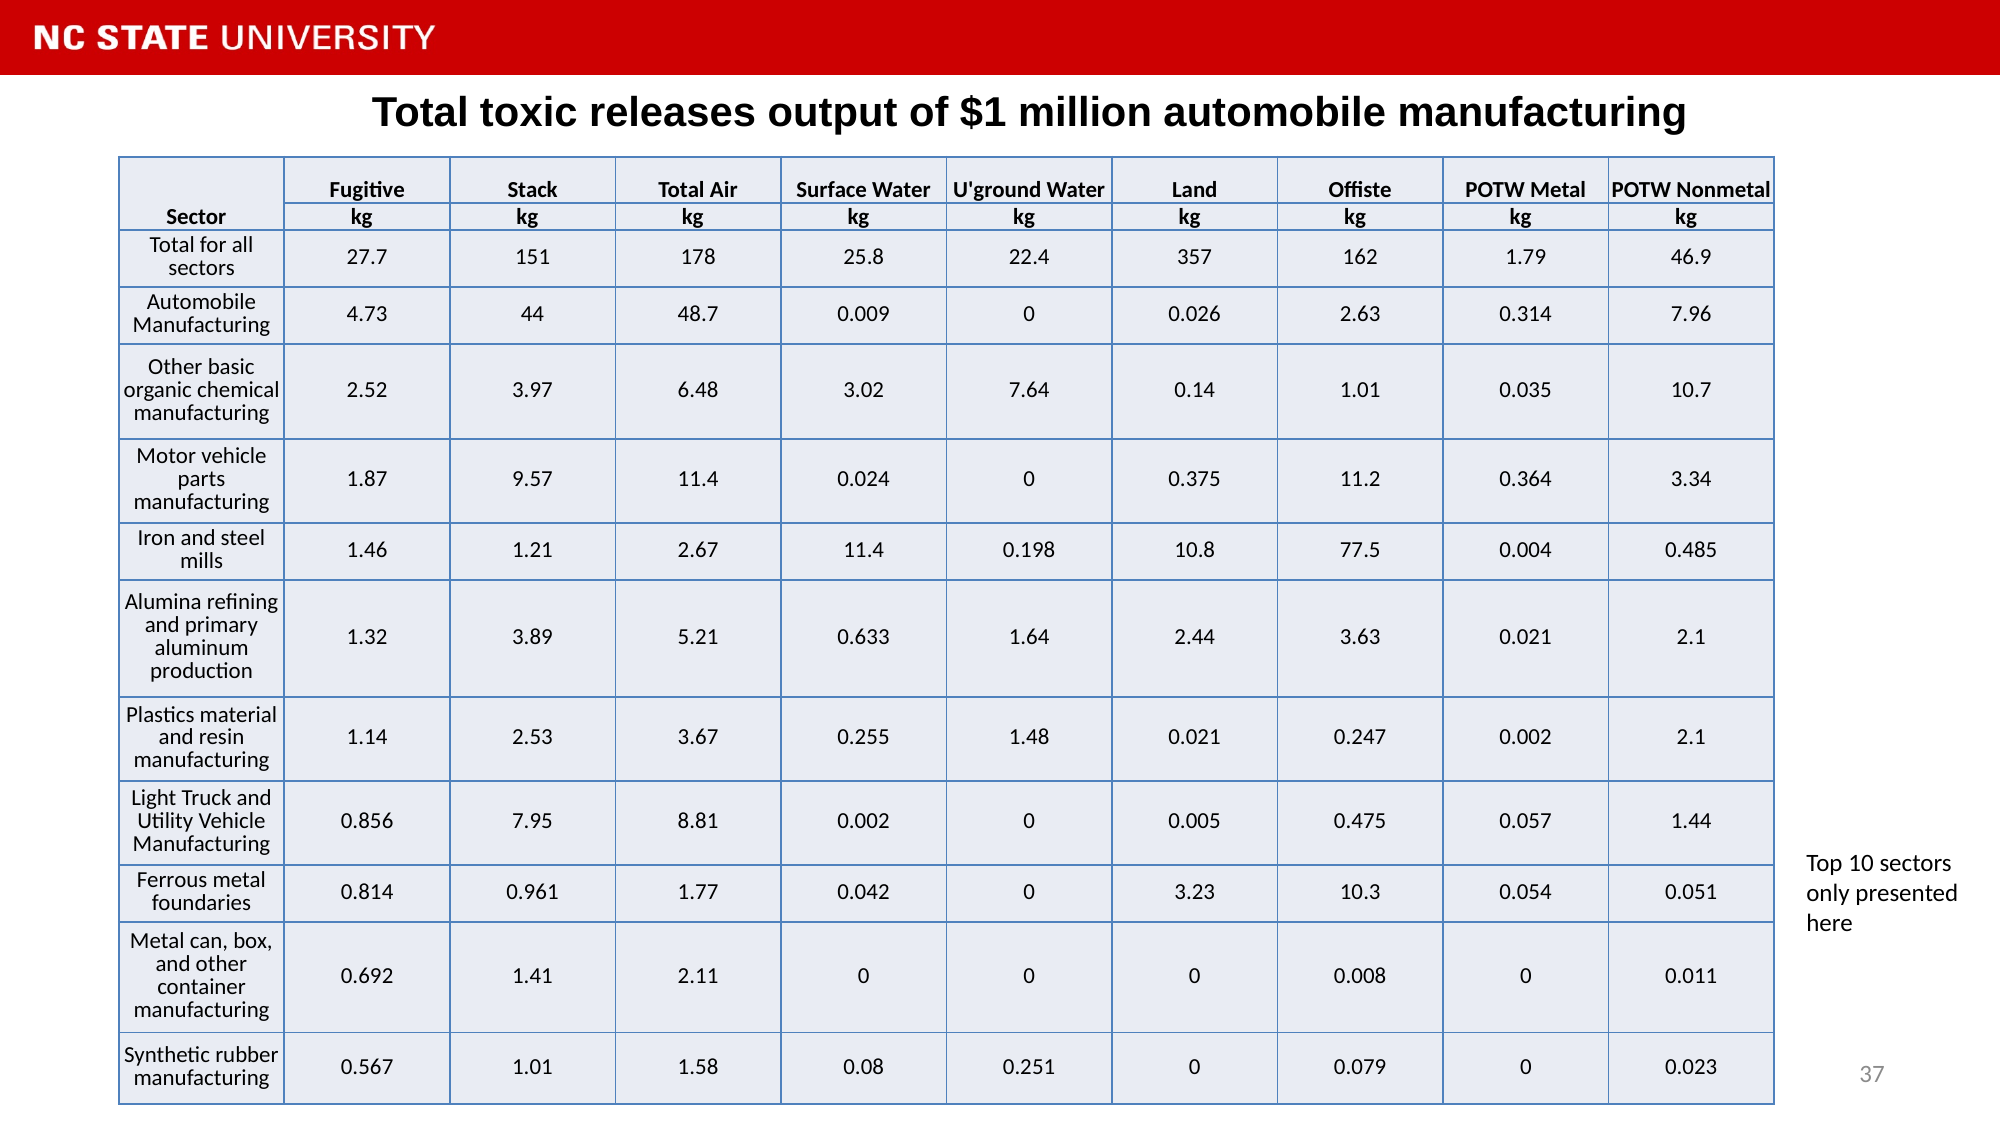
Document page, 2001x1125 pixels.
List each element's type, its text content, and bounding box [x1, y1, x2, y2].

table_cell 0.057 [1444, 782, 1608, 864]
table_cell 0 [947, 866, 1111, 921]
table_cell 3.63 [1278, 581, 1442, 696]
table_cell 77.5 [1278, 524, 1442, 579]
table_cell Iron and steel mills [120, 524, 283, 579]
table_cell 6.48 [616, 345, 780, 438]
table_cell 25.8 [782, 231, 946, 286]
table_cell kg [285, 204, 449, 229]
table_cell 3.97 [451, 345, 615, 438]
table_cell 2.11 [616, 923, 780, 1032]
table_cell Synthetic rubber manufacturing [120, 1033, 283, 1103]
table_cell 10.8 [1113, 524, 1277, 579]
table_cell 0.035 [1444, 345, 1608, 438]
table_cell Metal can, box, and other container manufacturing [120, 923, 283, 1032]
table_cell 7.64 [947, 345, 1111, 438]
table_cell 0 [947, 288, 1111, 343]
table_cell kg [947, 204, 1111, 229]
table_cell 2.1 [1609, 581, 1773, 696]
table_cell kg [782, 204, 946, 229]
table_cell 0.961 [451, 866, 615, 921]
table_cell 1.48 [947, 698, 1111, 780]
table_cell kg [1113, 204, 1277, 229]
table_cell kg [1609, 204, 1773, 229]
slide_number 37 [1775, 1042, 1900, 1103]
table_cell 0.024 [782, 440, 946, 522]
table_cell 1.46 [285, 524, 449, 579]
table_cell 0 [947, 923, 1111, 1032]
table_cell 0 [1444, 923, 1608, 1032]
table_cell 0 [1113, 1033, 1277, 1103]
table_cell 0 [947, 440, 1111, 522]
table_cell 0.633 [782, 581, 946, 696]
table_cell 0.314 [1444, 288, 1608, 343]
table_cell 11.2 [1278, 440, 1442, 522]
table_cell 9.57 [451, 440, 615, 522]
table_cell 7.96 [1609, 288, 1773, 343]
table_cell 11.4 [782, 524, 946, 579]
table_cell 3.67 [616, 698, 780, 780]
table_cell 0.856 [285, 782, 449, 864]
table_cell 1.87 [285, 440, 449, 522]
table_cell 0 [1444, 1033, 1608, 1103]
table_header POTW Nonmetal [1609, 158, 1773, 202]
table_cell 0.002 [1444, 698, 1608, 780]
table_cell 1.32 [285, 581, 449, 696]
table_cell 27.7 [285, 231, 449, 286]
table_cell kg [1444, 204, 1608, 229]
table_cell Plastics material and resin manufacturing [120, 698, 283, 780]
table_cell 0.364 [1444, 440, 1608, 522]
table_cell 0 [782, 923, 946, 1032]
table_cell 0.08 [782, 1033, 946, 1103]
table_cell 0.002 [782, 782, 946, 864]
table_cell 0.692 [285, 923, 449, 1032]
table_header Surface Water [782, 158, 946, 202]
table_cell 10.7 [1609, 345, 1773, 438]
table_cell 0.485 [1609, 524, 1773, 579]
table_header Fugitive [285, 158, 449, 202]
table_cell 0 [1113, 923, 1277, 1032]
table_cell Automobile Manufacturing [120, 288, 283, 343]
table_cell 0.005 [1113, 782, 1277, 864]
table_cell 2.53 [451, 698, 615, 780]
table_cell 1.14 [285, 698, 449, 780]
table_cell Total for all sectors [120, 231, 283, 286]
table_cell 0.011 [1609, 923, 1773, 1032]
table_cell 0.247 [1278, 698, 1442, 780]
table_cell 1.79 [1444, 231, 1608, 286]
table_cell 8.81 [616, 782, 780, 864]
table_header POTW Metal [1444, 158, 1608, 202]
table_cell 1.41 [451, 923, 615, 1032]
table_cell Alumina refining and primary aluminum production [120, 581, 283, 696]
text_box Top 10 sectors only presented here [1791, 839, 2000, 945]
table_cell Motor vehicle parts manufacturing [120, 440, 283, 522]
table_cell 2.52 [285, 345, 449, 438]
table_cell kg [451, 204, 615, 229]
table_cell Light Truck and Utility Vehicle Manufacturing [120, 782, 283, 864]
table_cell 0.021 [1113, 698, 1277, 780]
picture [0, 0, 2000, 75]
table_cell 0.567 [285, 1033, 449, 1103]
table_cell 0.023 [1609, 1033, 1773, 1103]
table_cell 0.008 [1278, 923, 1442, 1032]
table_cell 0.375 [1113, 440, 1277, 522]
table_cell 7.95 [451, 782, 615, 864]
table_cell 0.255 [782, 698, 946, 780]
table_cell 3.89 [451, 581, 615, 696]
table_cell 1.01 [1278, 345, 1442, 438]
table_cell 44 [451, 288, 615, 343]
title Total toxic releases output of $1 million automobile manufacturing [177, 48, 1882, 172]
table_cell 1.77 [616, 866, 780, 921]
table_cell 46.9 [1609, 231, 1773, 286]
table_cell 2.67 [616, 524, 780, 579]
table_cell 1.01 [451, 1033, 615, 1103]
table_header Offiste [1278, 158, 1442, 202]
table_header Land [1113, 158, 1277, 202]
table_cell 0.198 [947, 524, 1111, 579]
table_cell 5.21 [616, 581, 780, 696]
table_cell 11.4 [616, 440, 780, 522]
table_header Stack [451, 158, 615, 202]
table_header Total Air [616, 158, 780, 202]
table_cell 0.009 [782, 288, 946, 343]
table_cell kg [616, 204, 780, 229]
table_cell 2.1 [1609, 698, 1773, 780]
table_cell 10.3 [1278, 866, 1442, 921]
table_cell 3.23 [1113, 866, 1277, 921]
table_cell 0.079 [1278, 1033, 1442, 1103]
table_cell 151 [451, 231, 615, 286]
table_cell 1.44 [1609, 782, 1773, 864]
table_cell 0.026 [1113, 288, 1277, 343]
table_cell 3.02 [782, 345, 946, 438]
table_cell 0.14 [1113, 345, 1277, 438]
table_cell 0.004 [1444, 524, 1608, 579]
table_cell 0 [947, 782, 1111, 864]
table_header U'ground Water [947, 158, 1111, 202]
table_cell 48.7 [616, 288, 780, 343]
table_cell 1.21 [451, 524, 615, 579]
table_cell 0.021 [1444, 581, 1608, 696]
table_cell 1.64 [947, 581, 1111, 696]
table_cell 0.042 [782, 866, 946, 921]
table_cell 22.4 [947, 231, 1111, 286]
table_cell 0.814 [285, 866, 449, 921]
table_cell 0.475 [1278, 782, 1442, 864]
table_cell 2.44 [1113, 581, 1277, 696]
table_cell 0.251 [947, 1033, 1111, 1103]
table_cell 0.054 [1444, 866, 1608, 921]
table_cell 4.73 [285, 288, 449, 343]
table_header Sector [120, 158, 283, 229]
table_cell 357 [1113, 231, 1277, 286]
table_cell kg [1278, 204, 1442, 229]
table_cell 3.34 [1609, 440, 1773, 522]
table_cell Ferrous metal foundaries [120, 866, 283, 921]
table_cell 178 [616, 231, 780, 286]
table_cell Other basic organic chemical manufacturing [120, 345, 283, 438]
table_cell 1.58 [616, 1033, 780, 1103]
table_cell 2.63 [1278, 288, 1442, 343]
table_cell 0.051 [1609, 866, 1773, 921]
table_cell 162 [1278, 231, 1442, 286]
